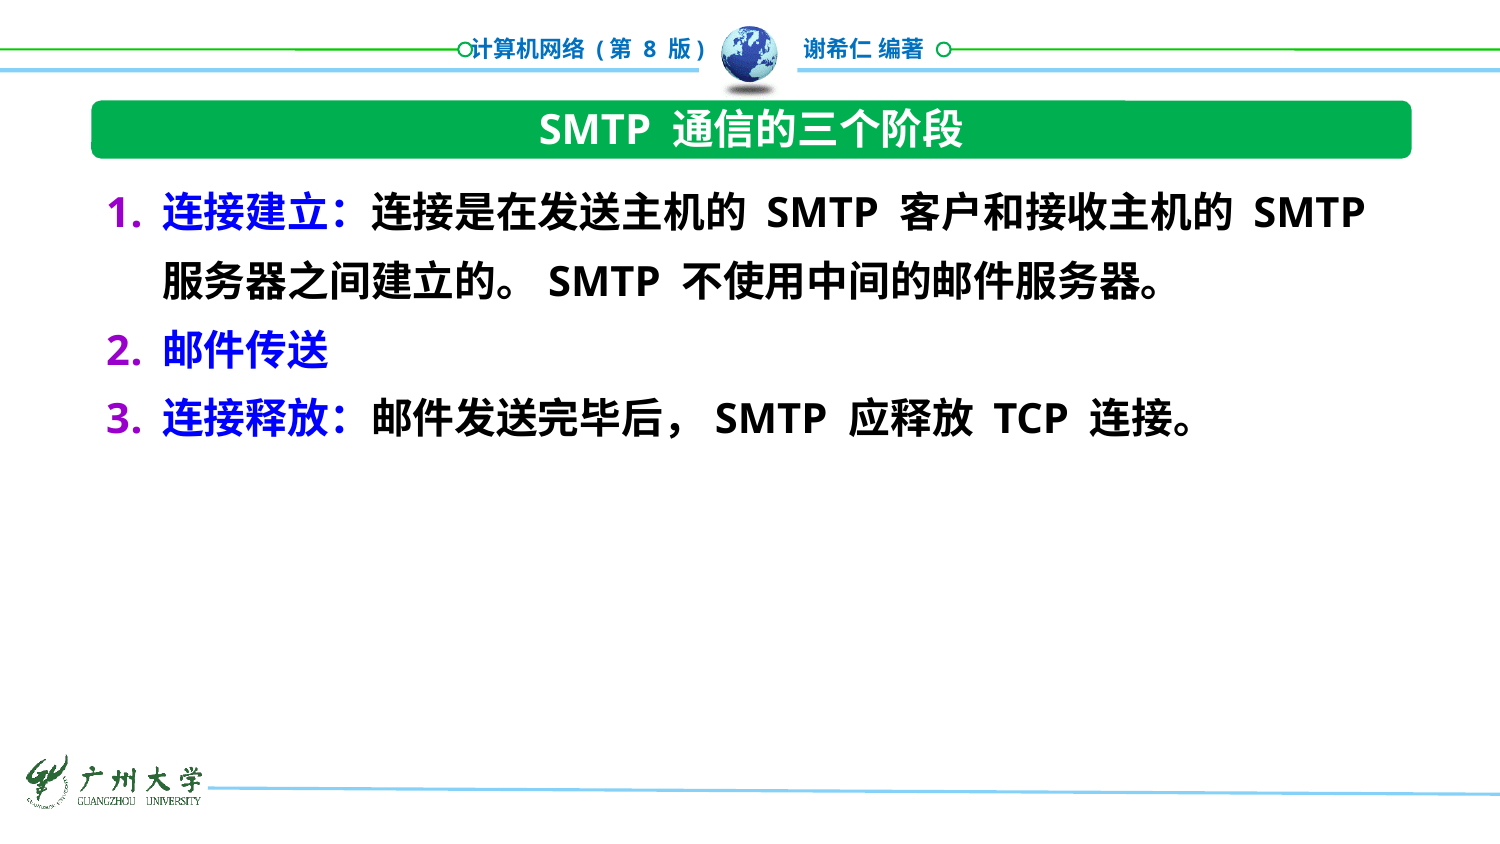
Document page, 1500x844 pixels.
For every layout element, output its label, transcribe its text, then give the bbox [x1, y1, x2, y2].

text_box [980, 100, 1412, 159]
picture [26, 754, 202, 809]
picture [719, 24, 779, 95]
text_box SMTP 通信的三个阶段 [523, 95, 980, 159]
text_box [91, 100, 523, 159]
text_box 连接建立：连接是在发送主机的 SMTP 客户和接收主机的 SMTP 服务器之间建立的。SMTP 不使用中间的邮件服务器。 邮件传送 连接释放：邮件发送完毕后，SMTP 应释放 TCP 连接。 [91, 159, 1412, 450]
